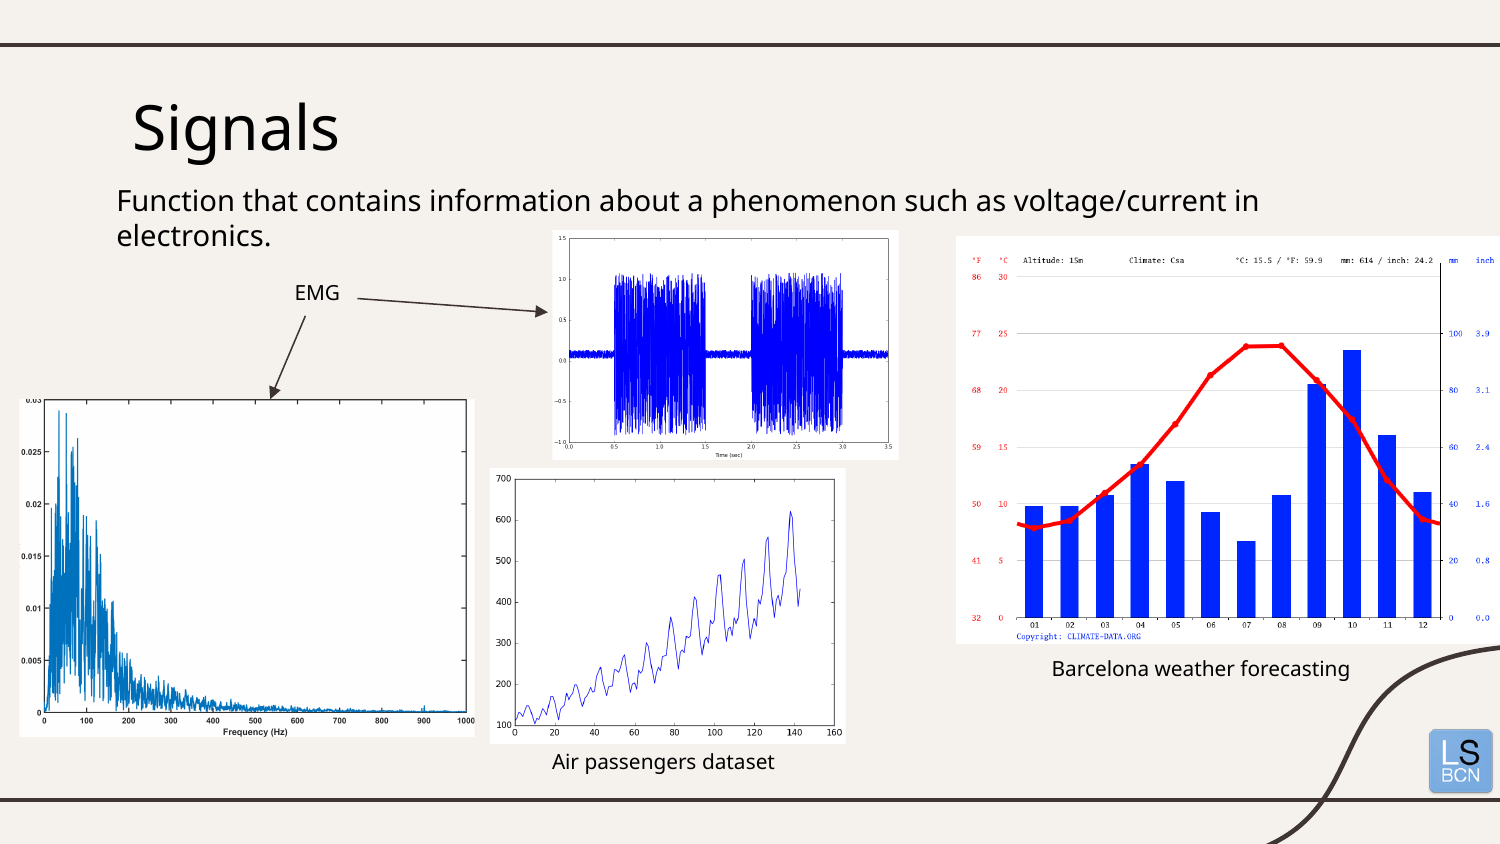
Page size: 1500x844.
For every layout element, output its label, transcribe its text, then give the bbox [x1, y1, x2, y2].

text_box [357, 298, 549, 313]
picture [956, 236, 1500, 645]
text_box Function that contains information about a phenomenon such as voltage/current in electronics. [101, 166, 1422, 276]
picture [552, 230, 899, 460]
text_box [269, 315, 306, 400]
picture [1421, 721, 1500, 801]
title Signals [116, 72, 1278, 166]
text_box Barcelona weather forecasting [1036, 652, 1421, 696]
text_box EMG [279, 264, 363, 319]
picture [489, 468, 846, 744]
text_box Air passengers dataset [537, 751, 847, 789]
picture [19, 399, 475, 737]
